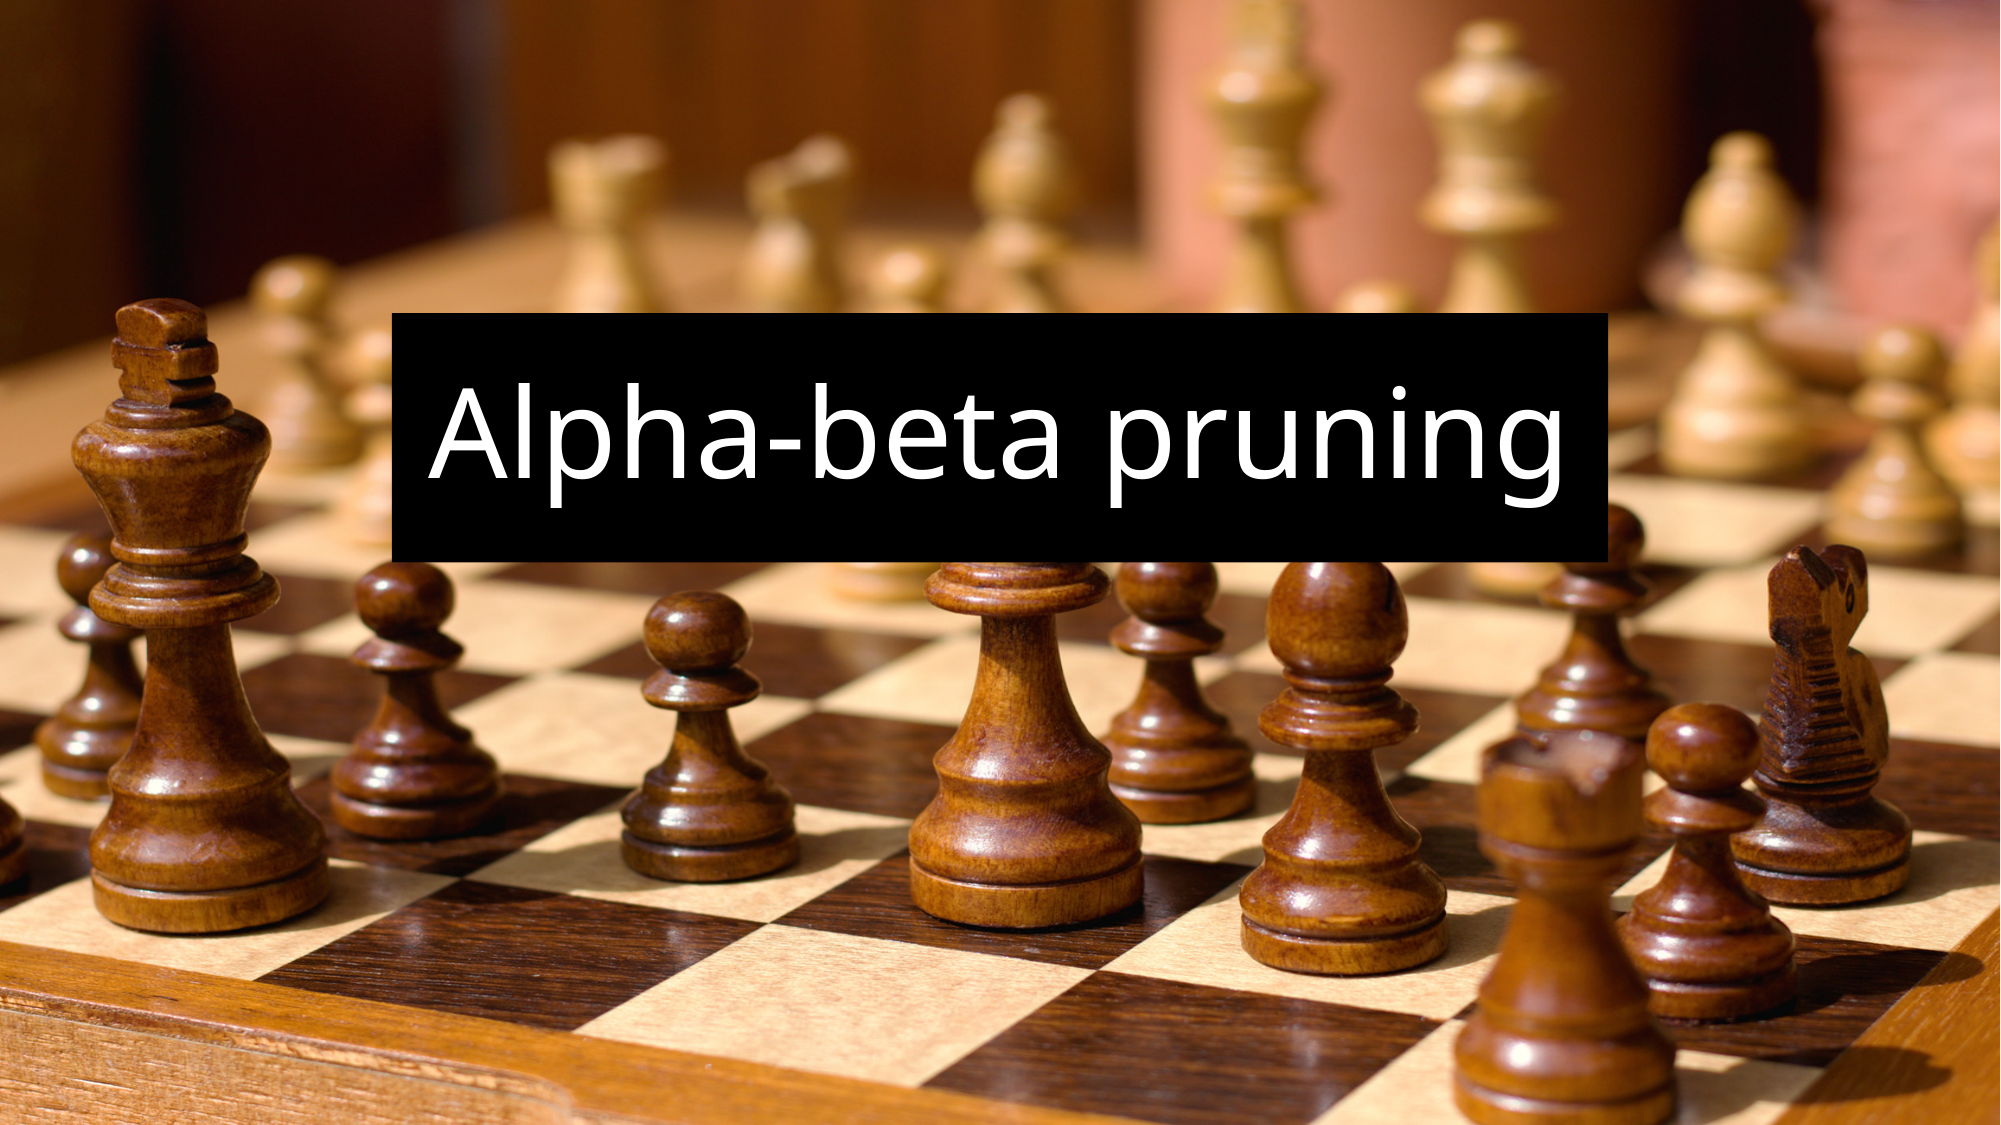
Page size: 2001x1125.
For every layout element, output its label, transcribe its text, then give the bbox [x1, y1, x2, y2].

title Alpha-beta pruning [391, 313, 1609, 563]
picture [0, 0, 2001, 1125]
